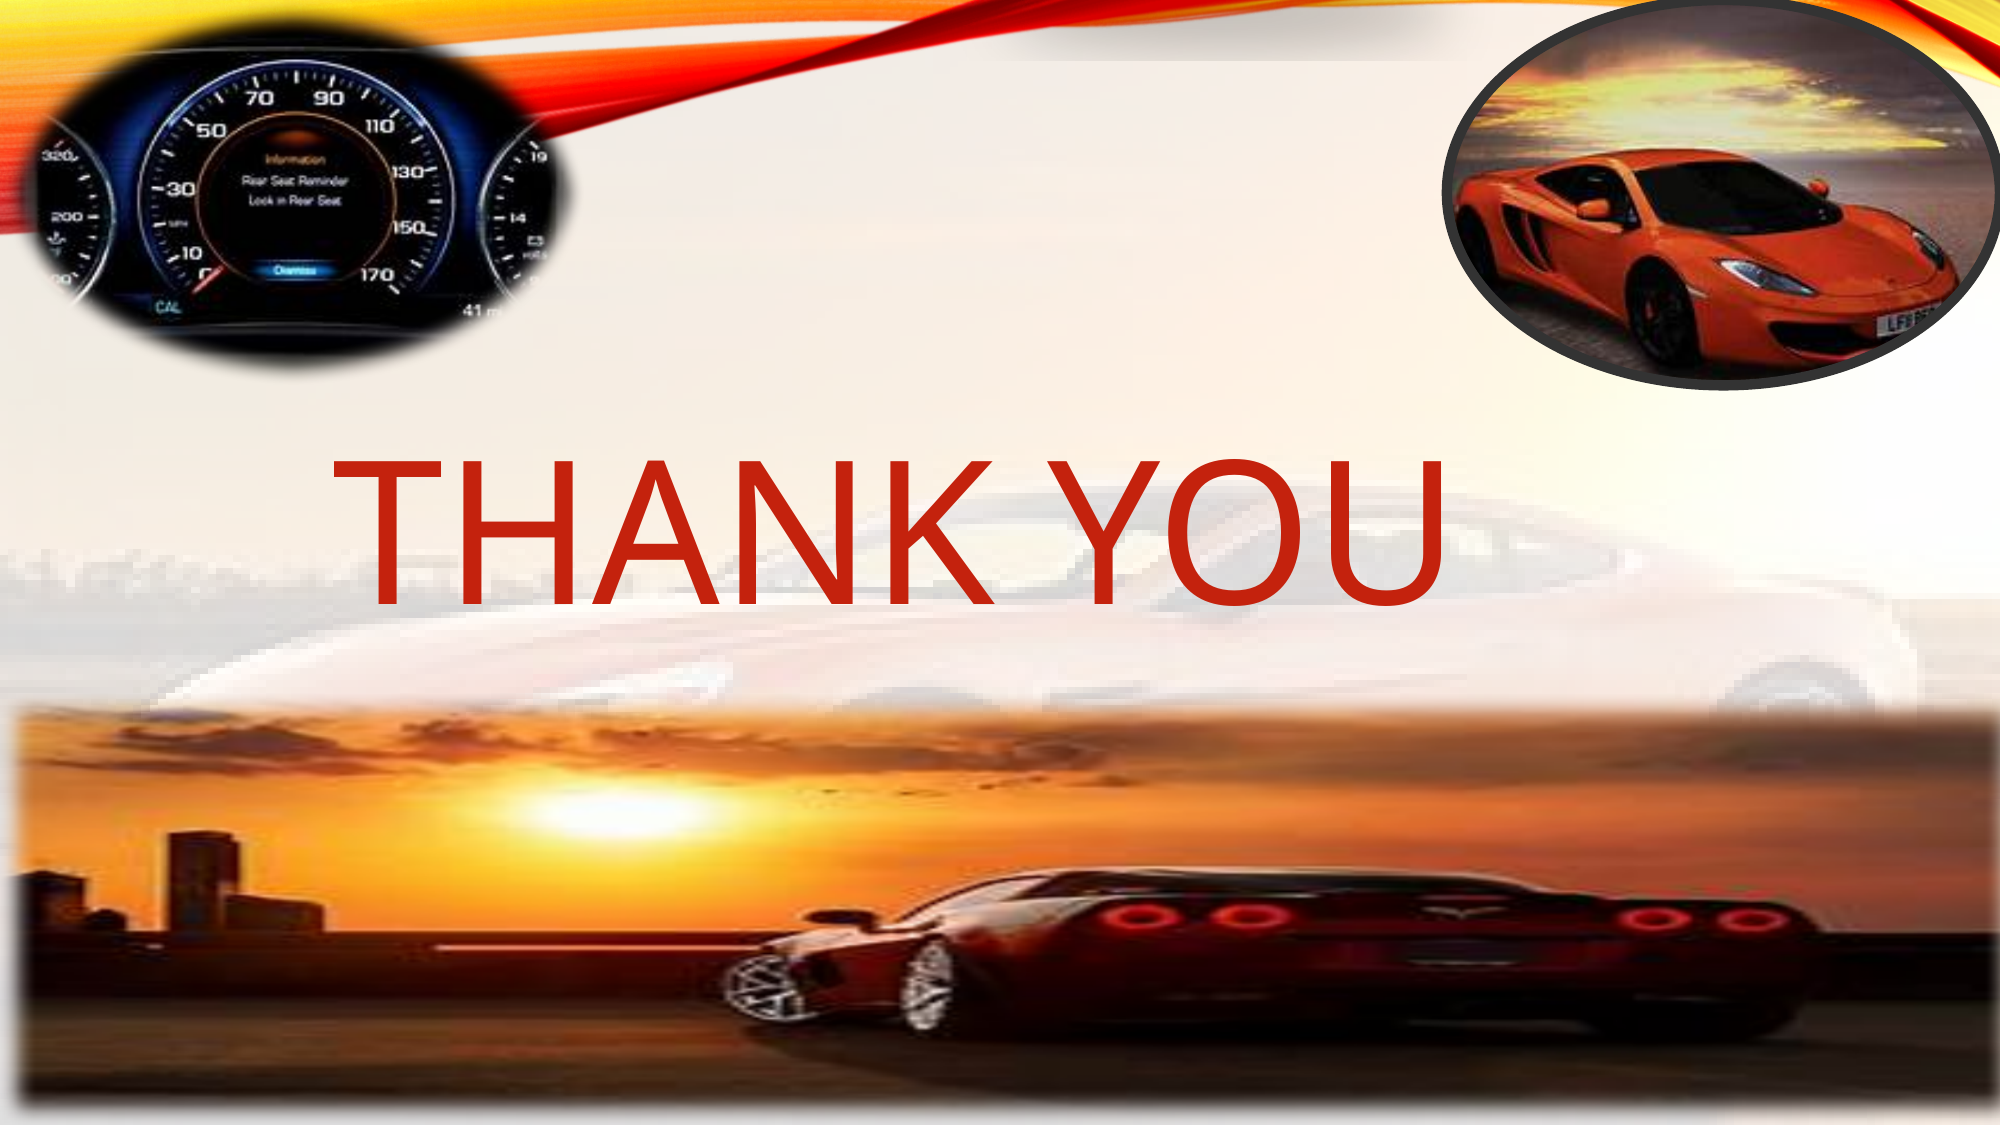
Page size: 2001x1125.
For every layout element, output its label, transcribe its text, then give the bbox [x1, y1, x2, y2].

picture [0, 694, 2000, 1125]
title THANK YOU [233, 385, 1475, 694]
picture [0, 0, 2000, 386]
